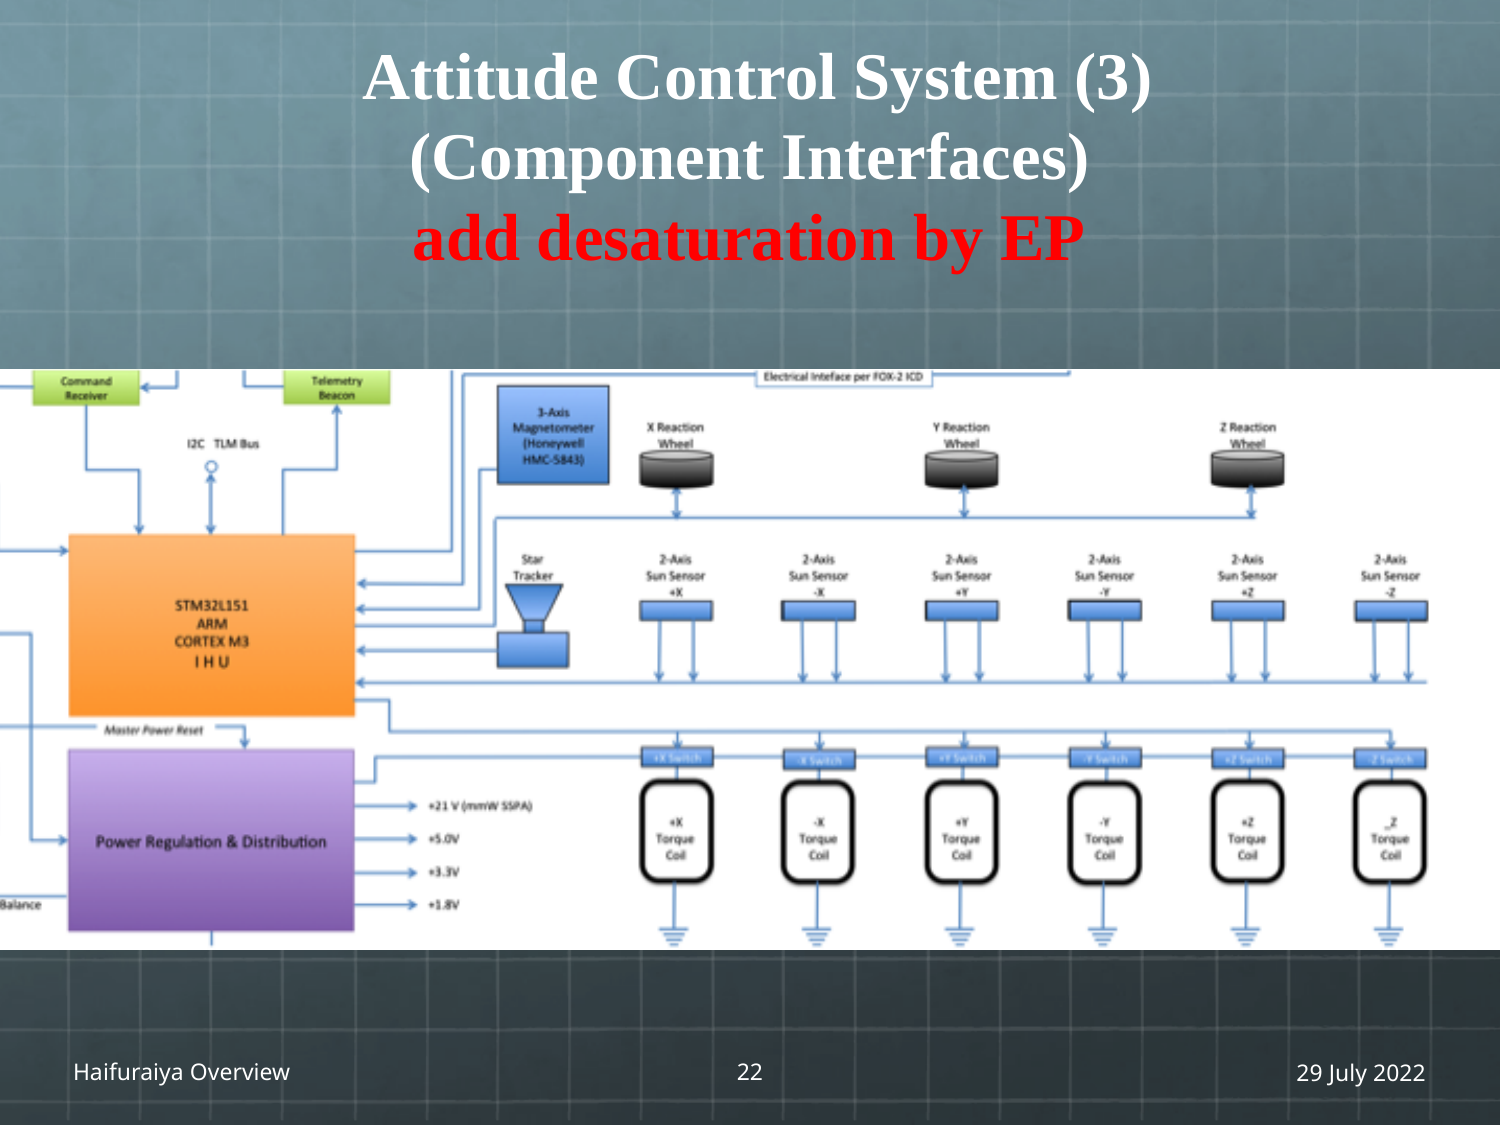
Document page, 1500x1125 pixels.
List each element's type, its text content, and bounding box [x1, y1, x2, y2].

title Attitude Control System (3) (Component Interfaces) add desaturation by EP [127, 17, 1372, 289]
picture [0, 0, 1500, 1125]
footer Haifuraiya Overview [58, 1042, 534, 1103]
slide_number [1091, 1042, 1442, 1103]
slide_number 23 [687, 1042, 813, 1103]
